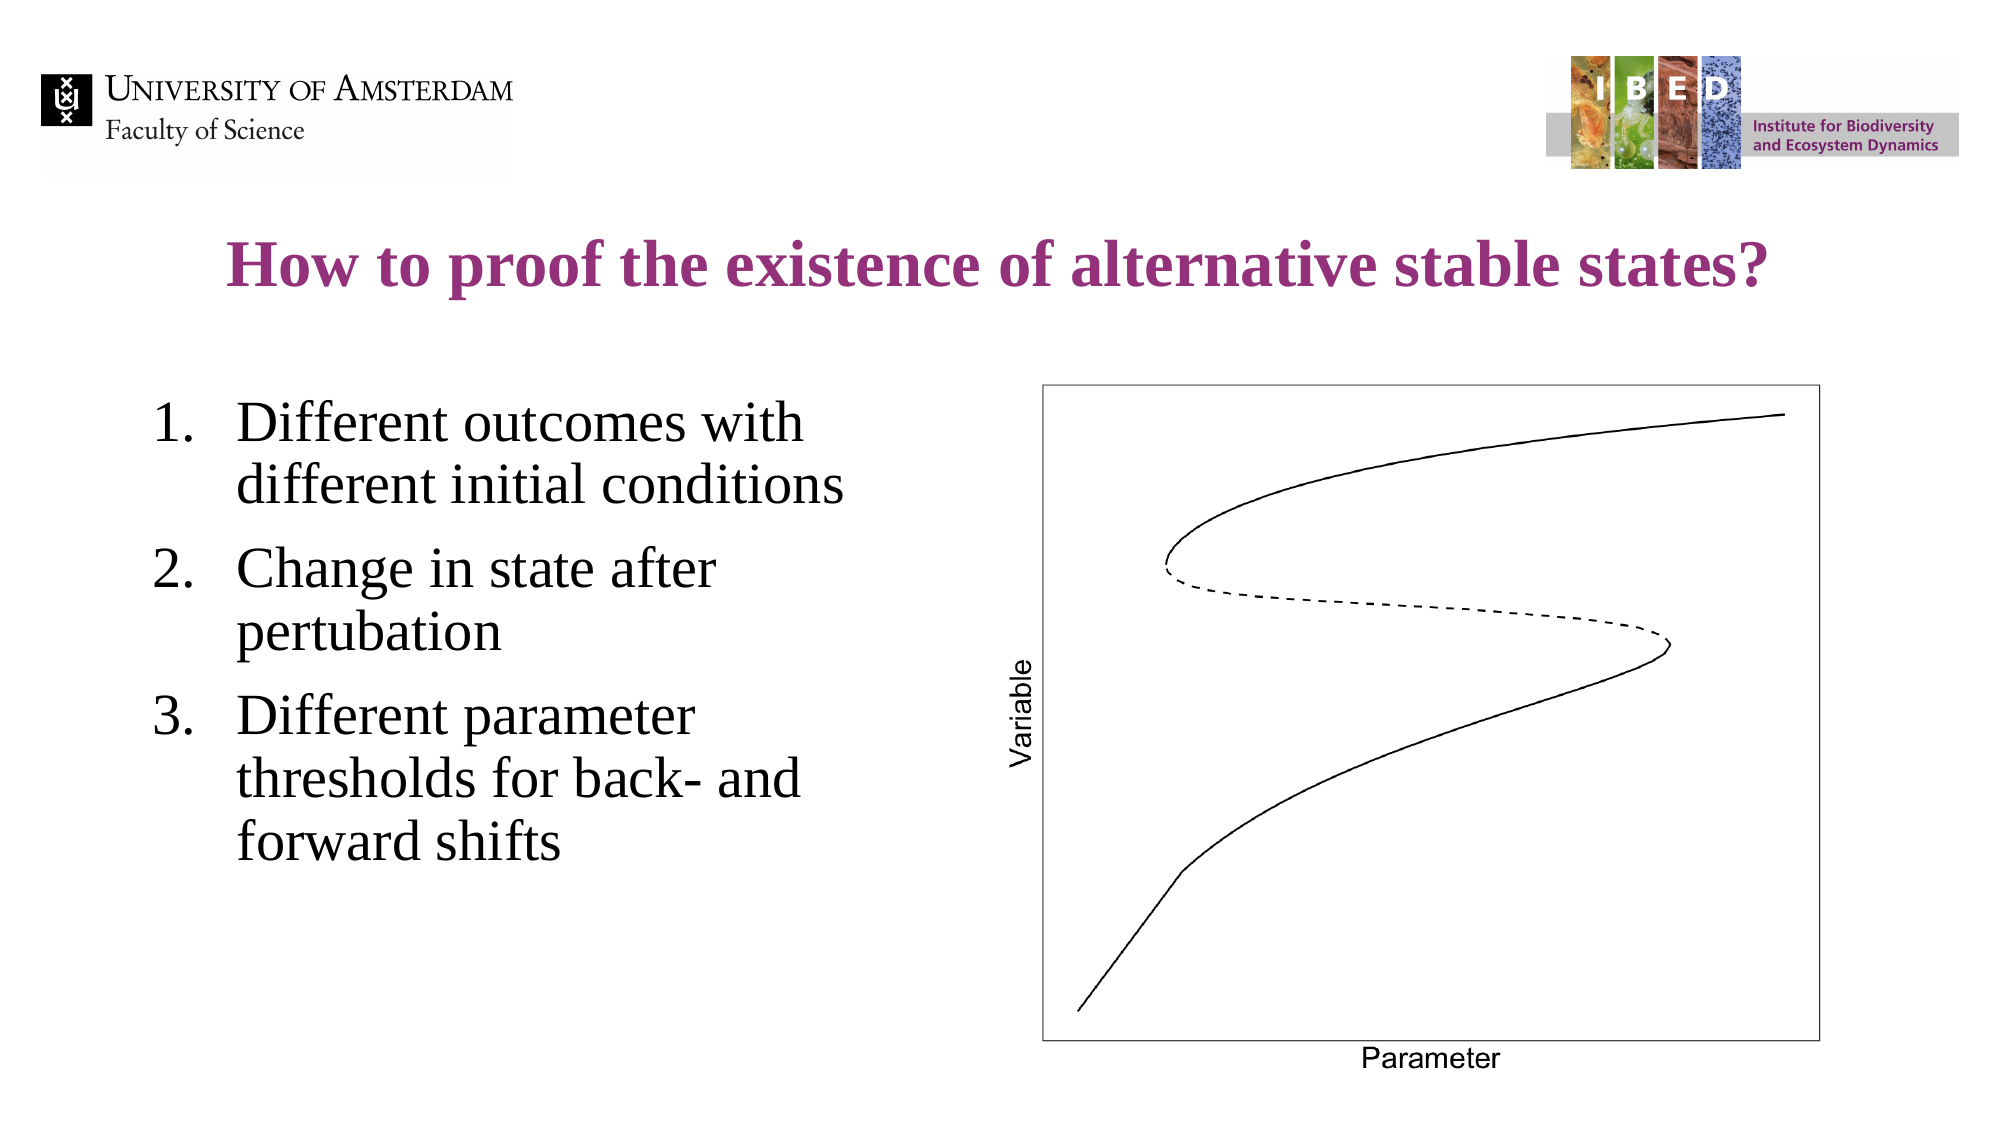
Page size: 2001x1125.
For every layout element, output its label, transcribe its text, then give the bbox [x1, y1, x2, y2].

picture [1546, 56, 1959, 169]
picture [999, 374, 1830, 1084]
list Different outcomes with different initial conditions Change in state after pertubation Different parameter thresholds for back- and forward shifts [137, 383, 895, 1089]
picture [41, 74, 513, 179]
title How to proof the existence of alternative stable states? [137, 221, 1863, 362]
